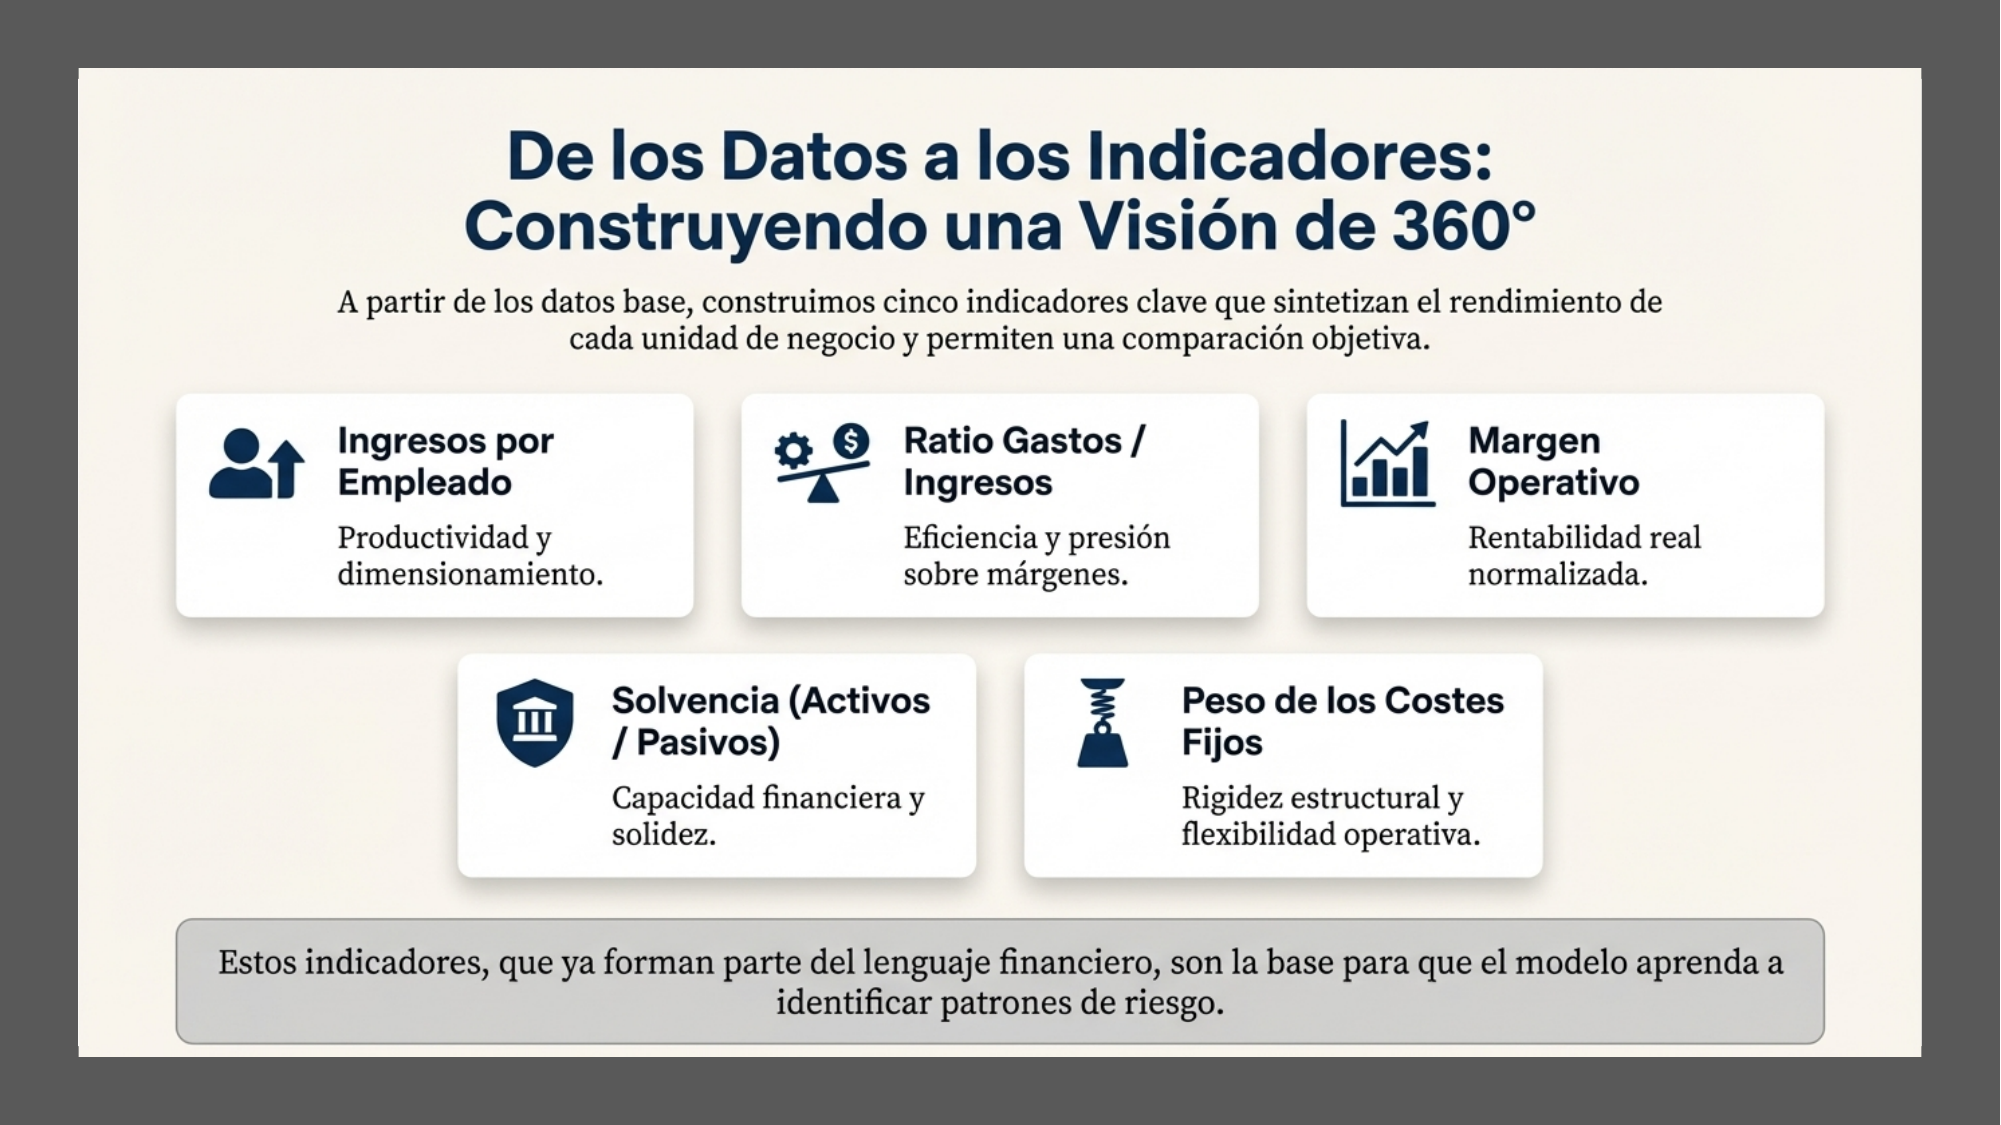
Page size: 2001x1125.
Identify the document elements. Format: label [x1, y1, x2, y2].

picture [77, 68, 1922, 1057]
text_box [0, 0, 2000, 1125]
